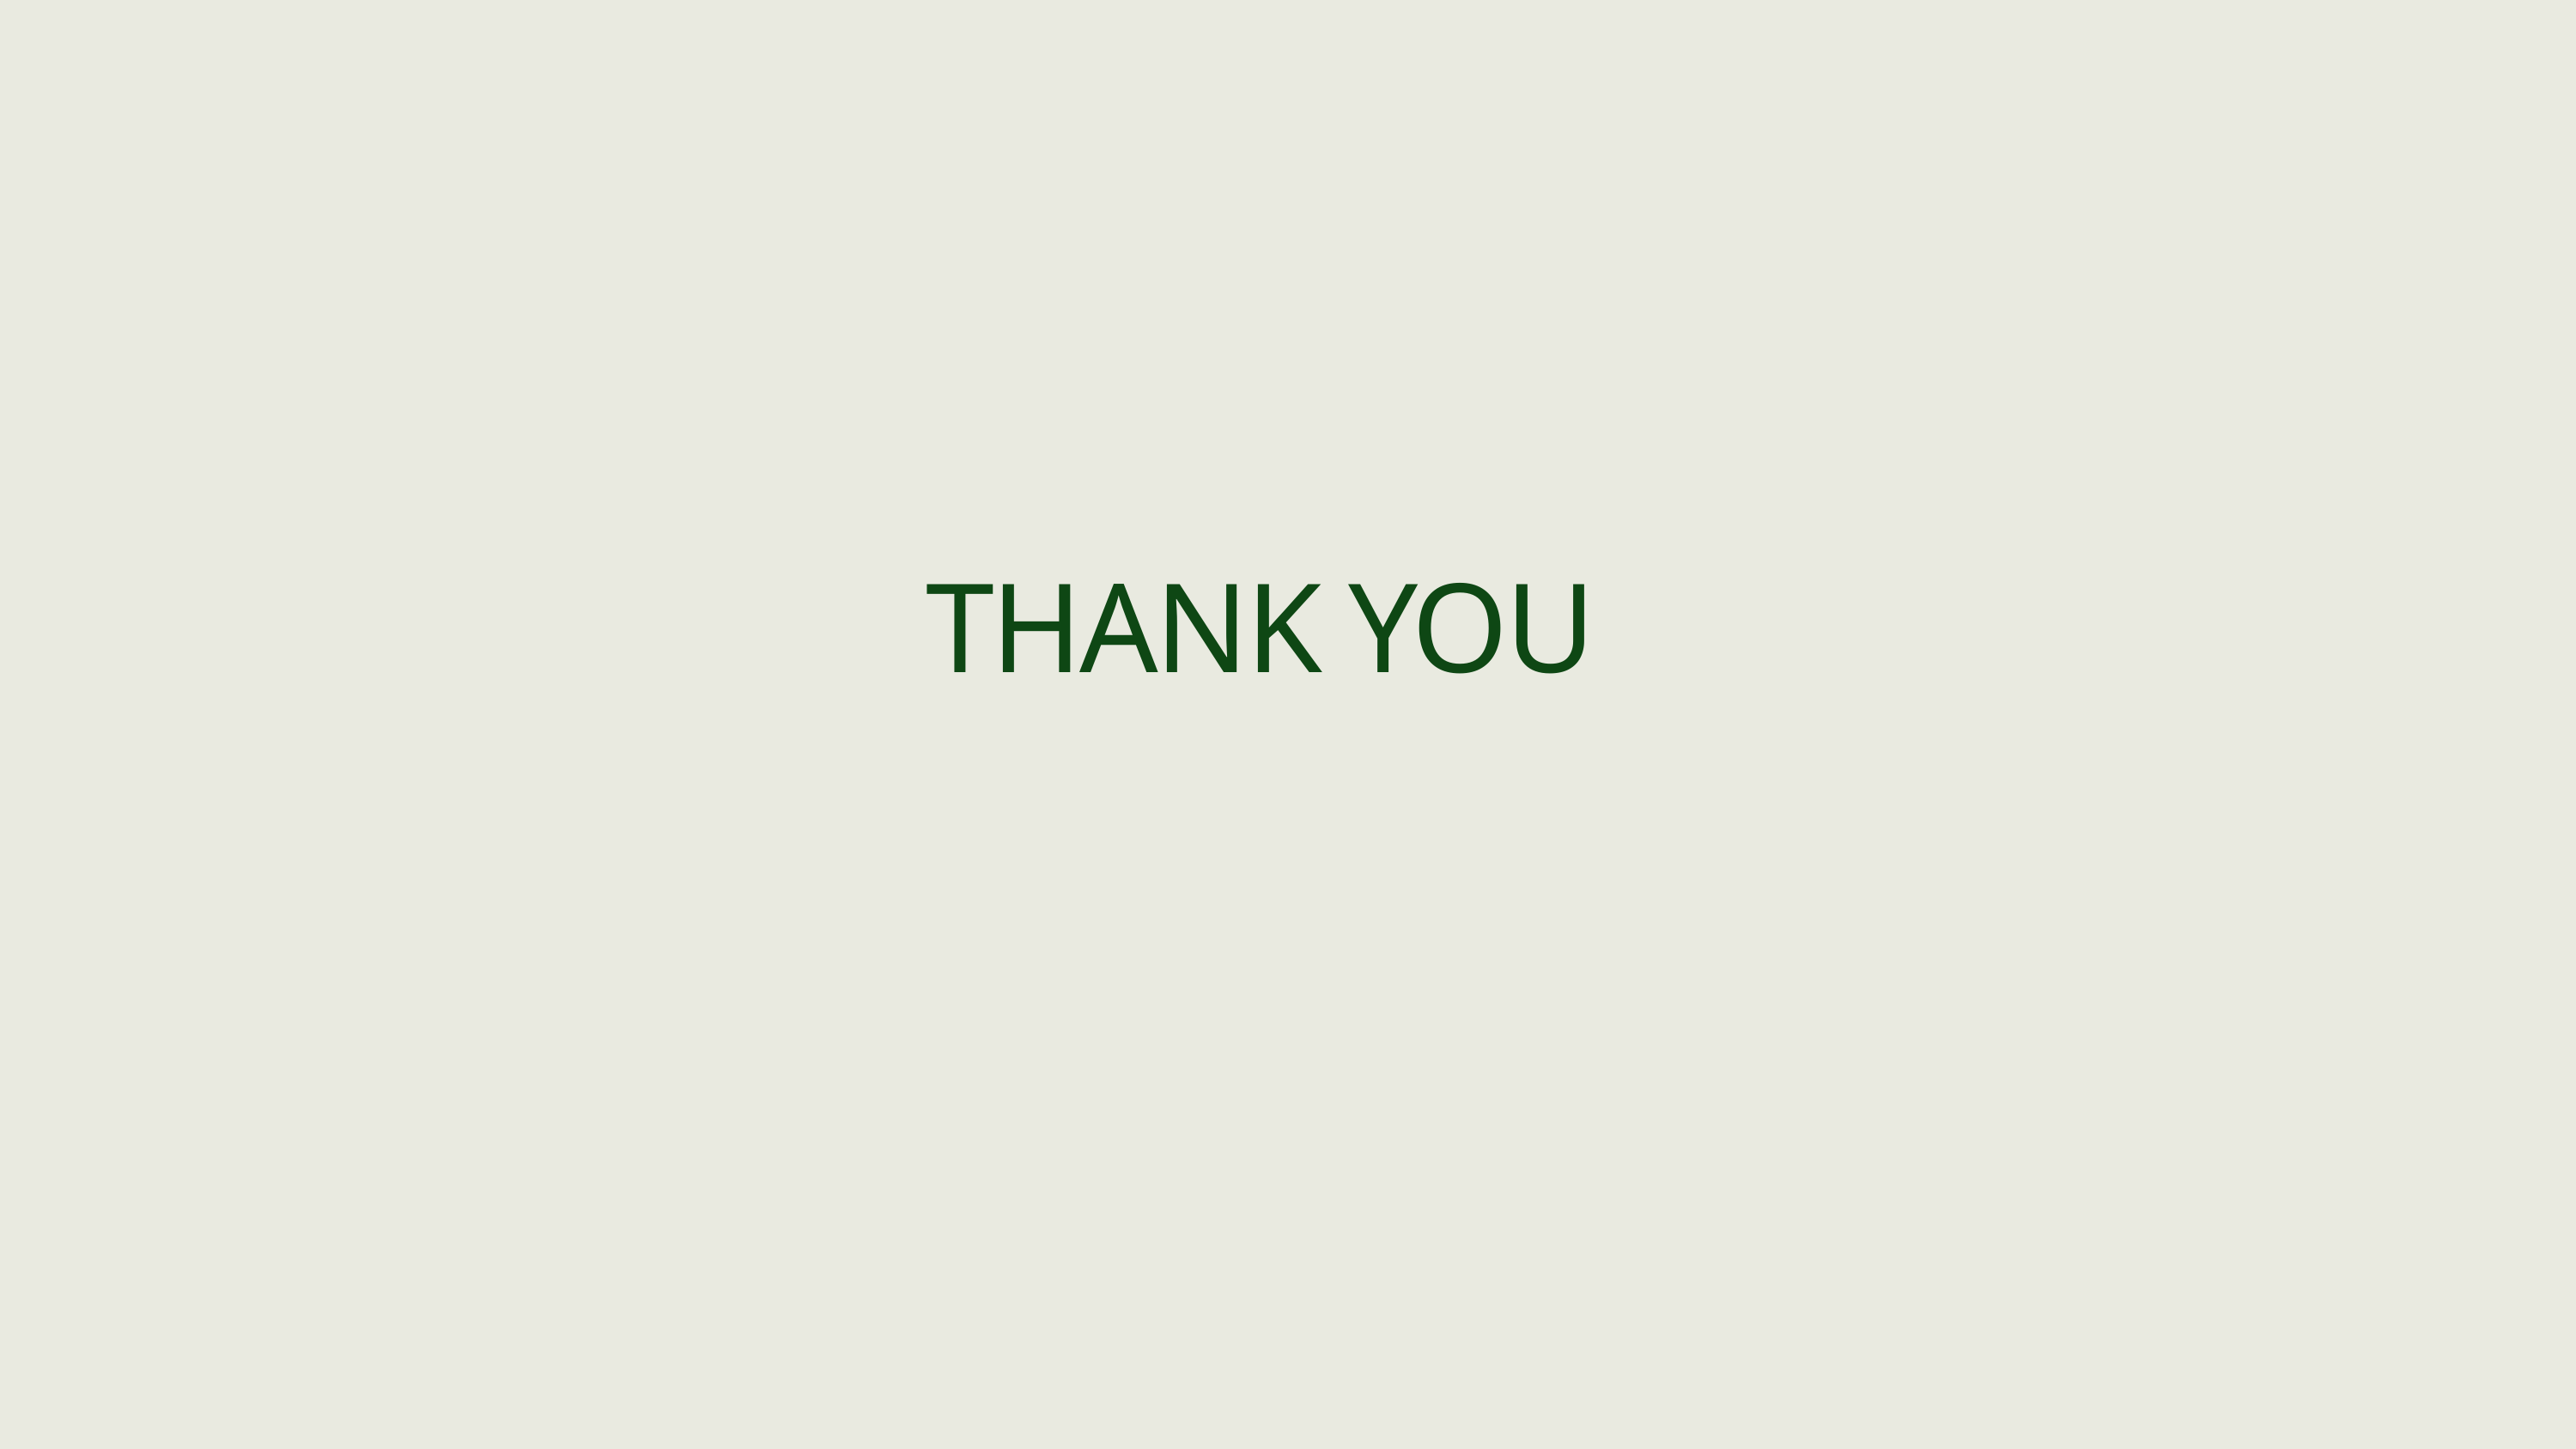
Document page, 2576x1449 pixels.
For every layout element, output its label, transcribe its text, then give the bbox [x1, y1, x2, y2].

text_box THANK YOU [691, 590, 2576, 697]
